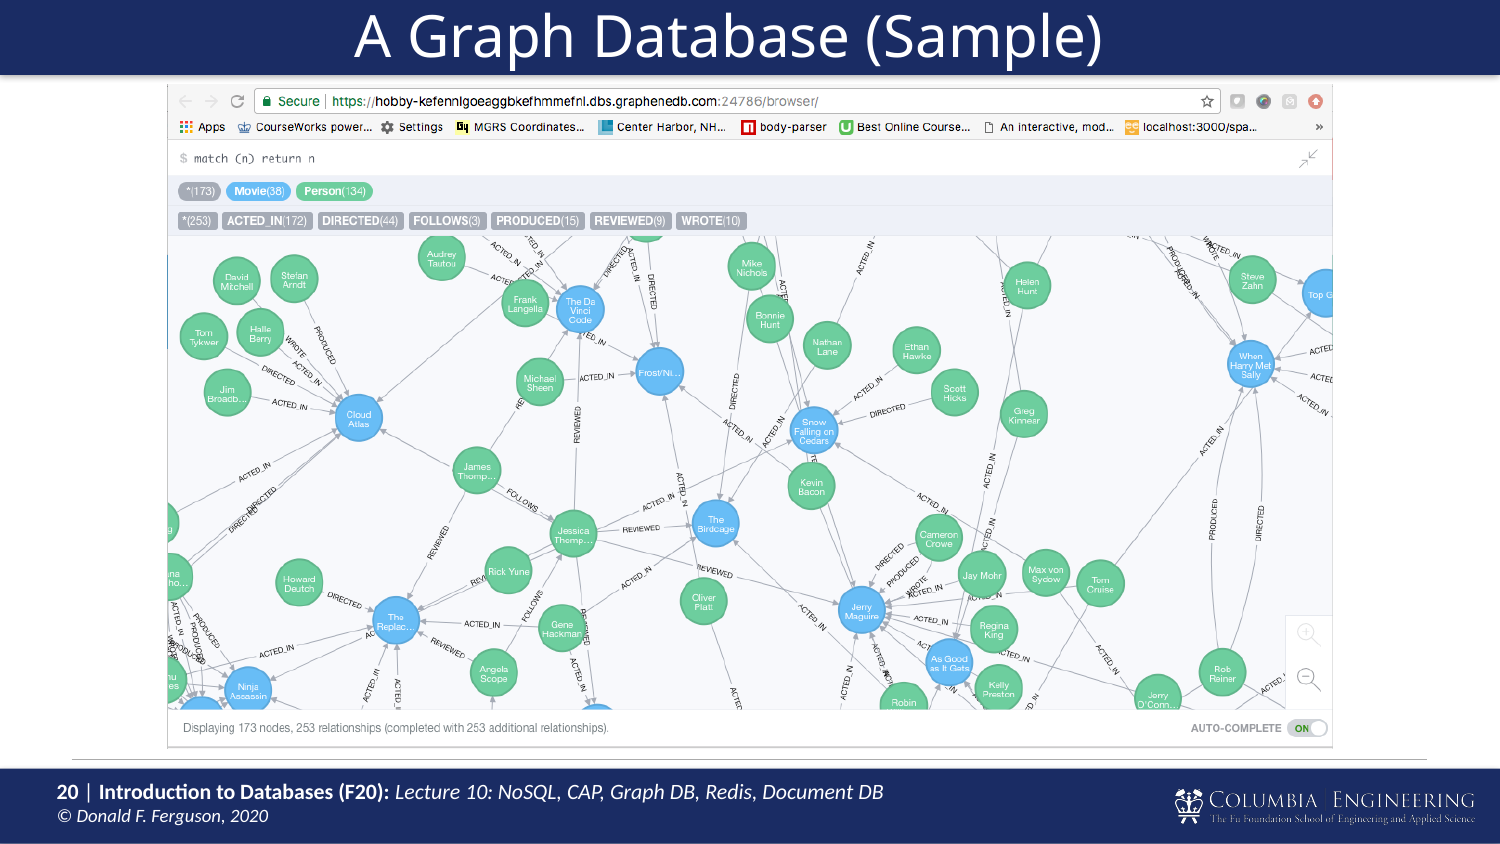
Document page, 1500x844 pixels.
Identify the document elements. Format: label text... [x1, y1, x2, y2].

title A Graph Database (Sample) [50, 0, 1409, 64]
picture [166, 84, 1334, 750]
